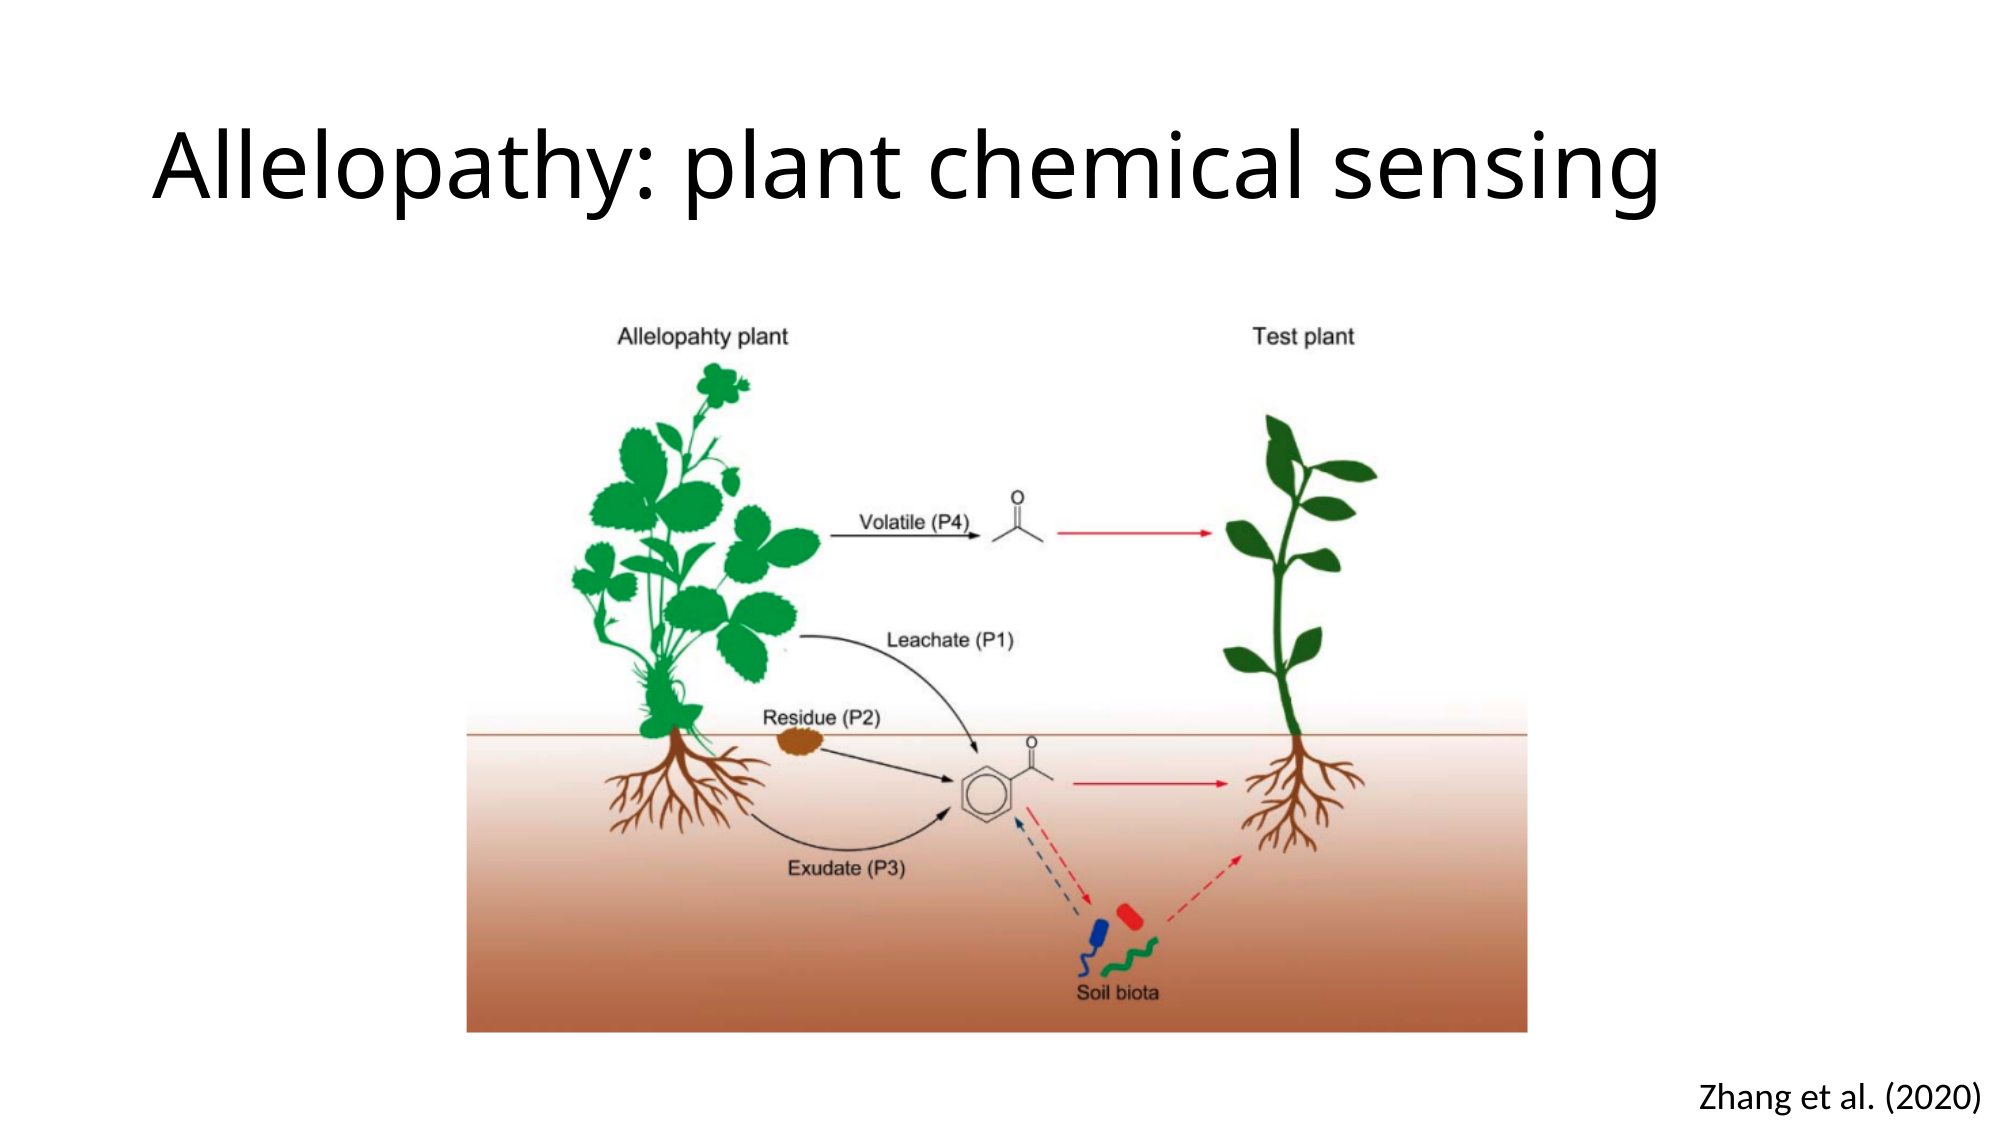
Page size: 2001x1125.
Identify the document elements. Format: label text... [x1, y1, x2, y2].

text_box Zhang et al. (2020) [1684, 1064, 1998, 1125]
picture [456, 296, 1544, 1049]
title Allelopathy: plant chemical sensing [137, 59, 1863, 278]
